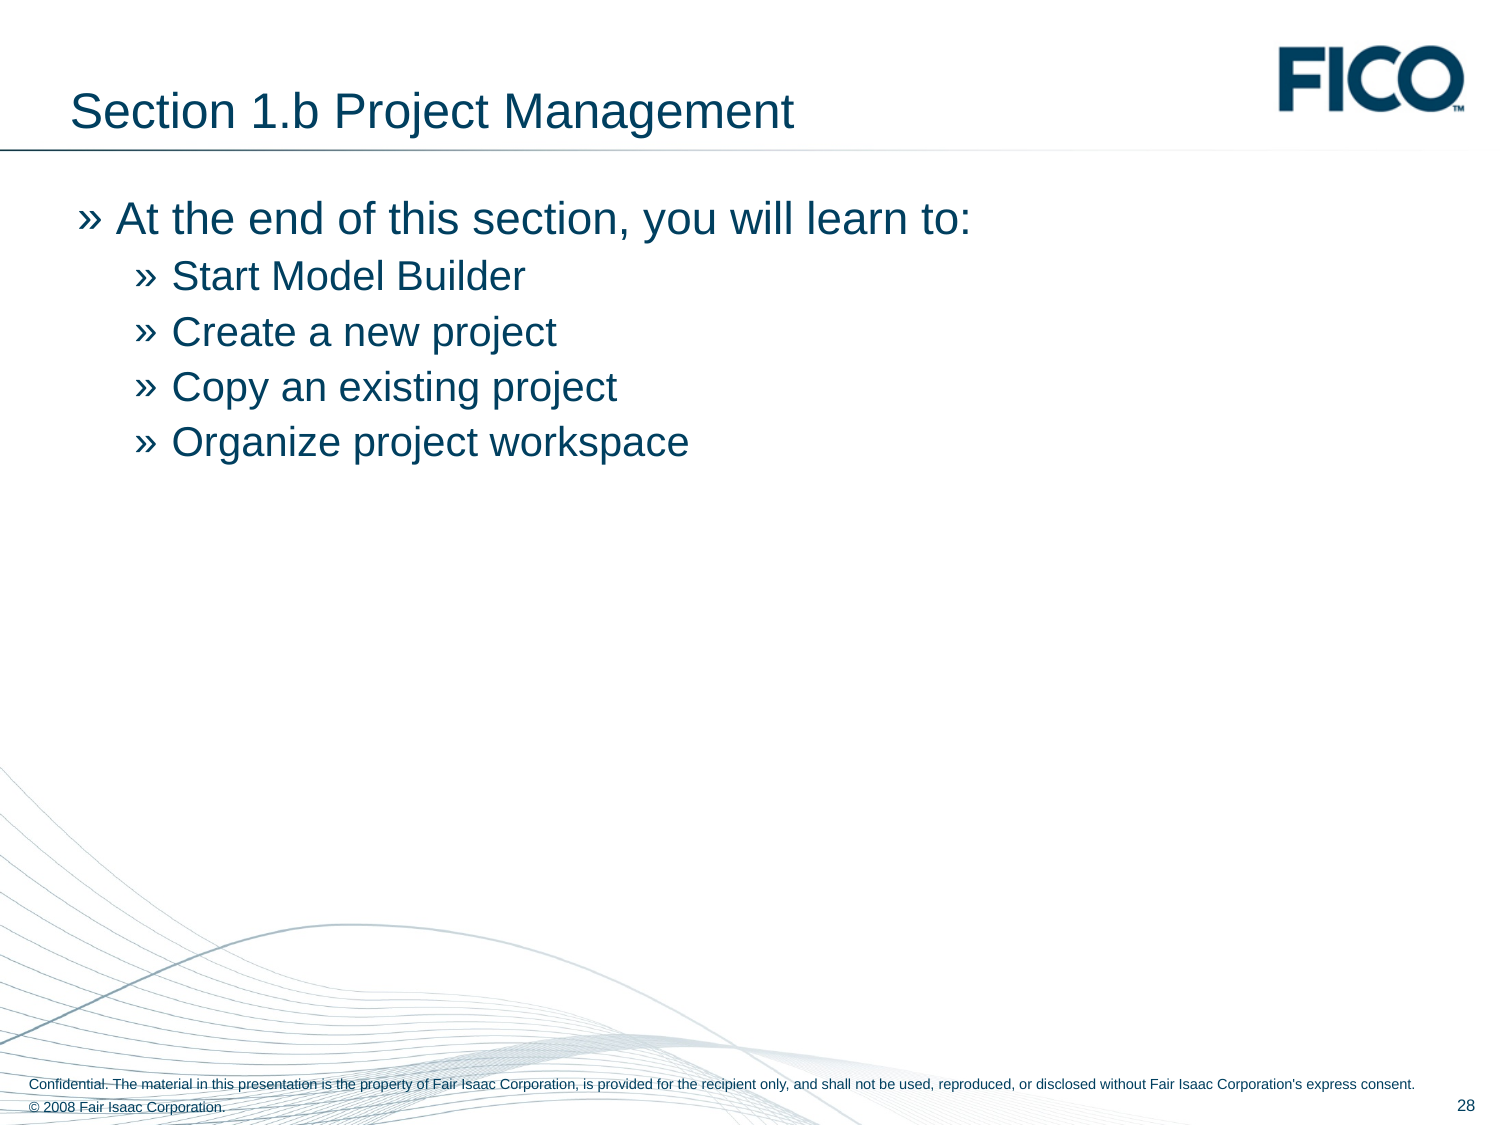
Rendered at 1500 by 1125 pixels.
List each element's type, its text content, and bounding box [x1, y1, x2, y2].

picture [0, 0, 1500, 1125]
list At the end of this section, you will learn to: Start Model Builder Create a new project Copy an existing project Organize project workspace [62, 187, 1463, 486]
title Section 1.b Project Management [62, 0, 1463, 139]
